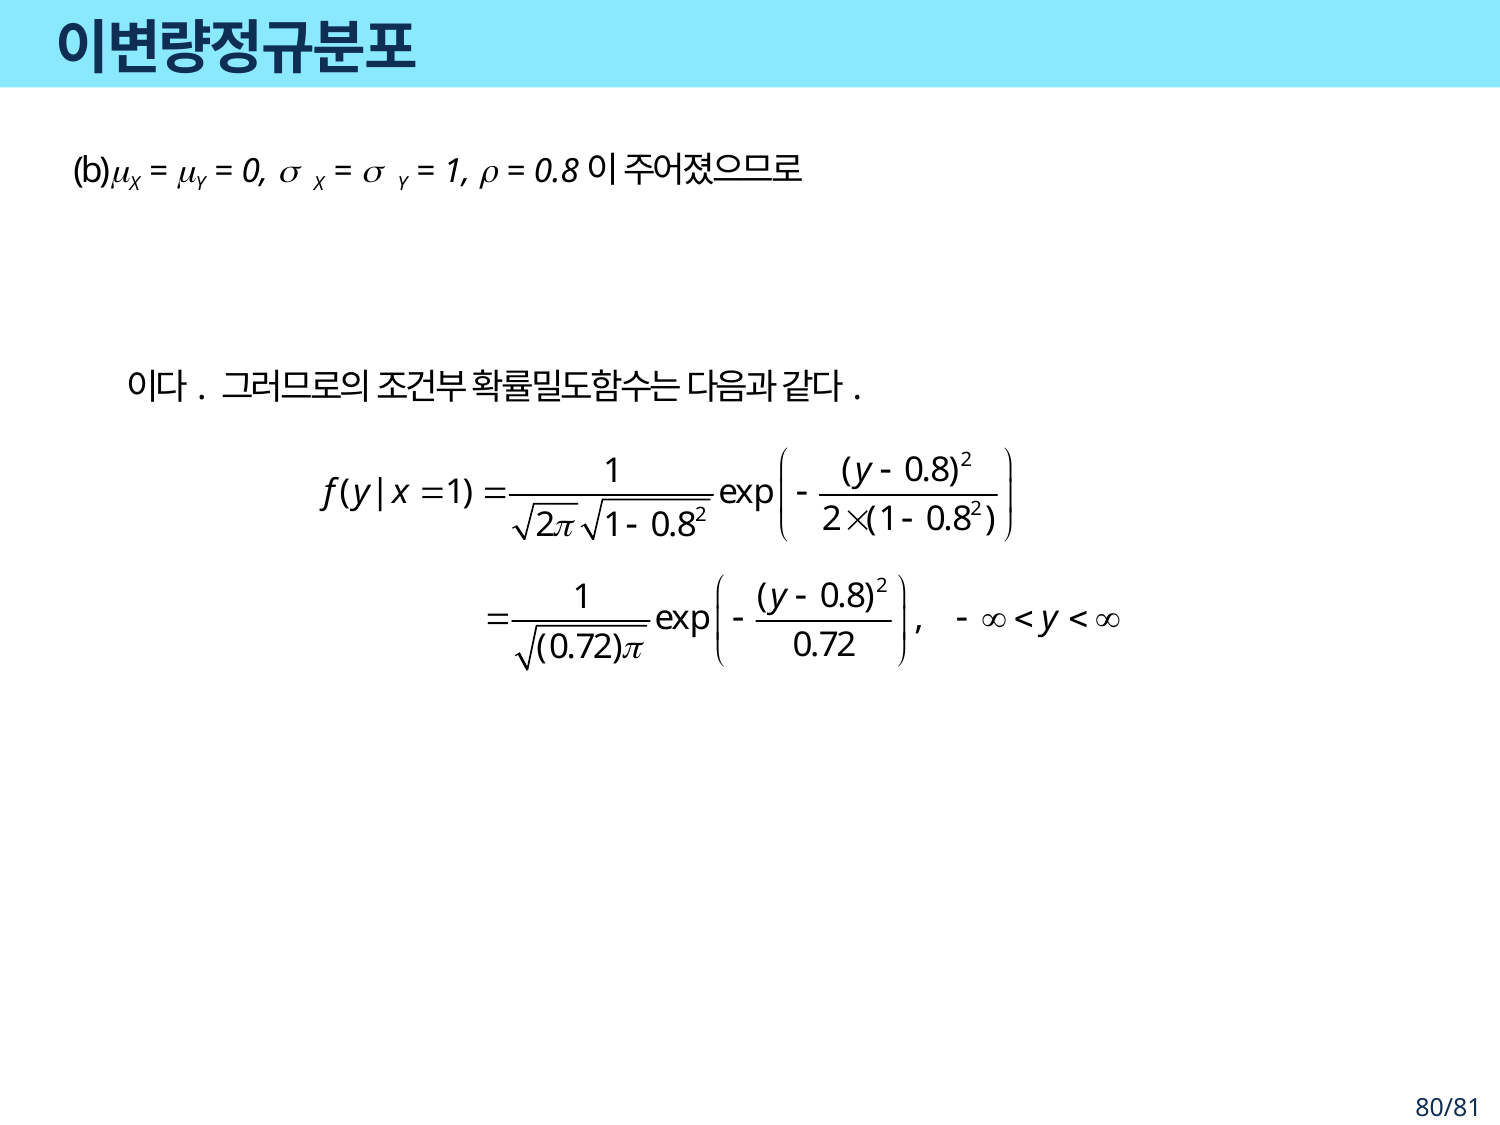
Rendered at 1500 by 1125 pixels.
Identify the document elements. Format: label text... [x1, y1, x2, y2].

title 이변량정규분포 [40, 5, 1288, 84]
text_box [312, 441, 1126, 677]
